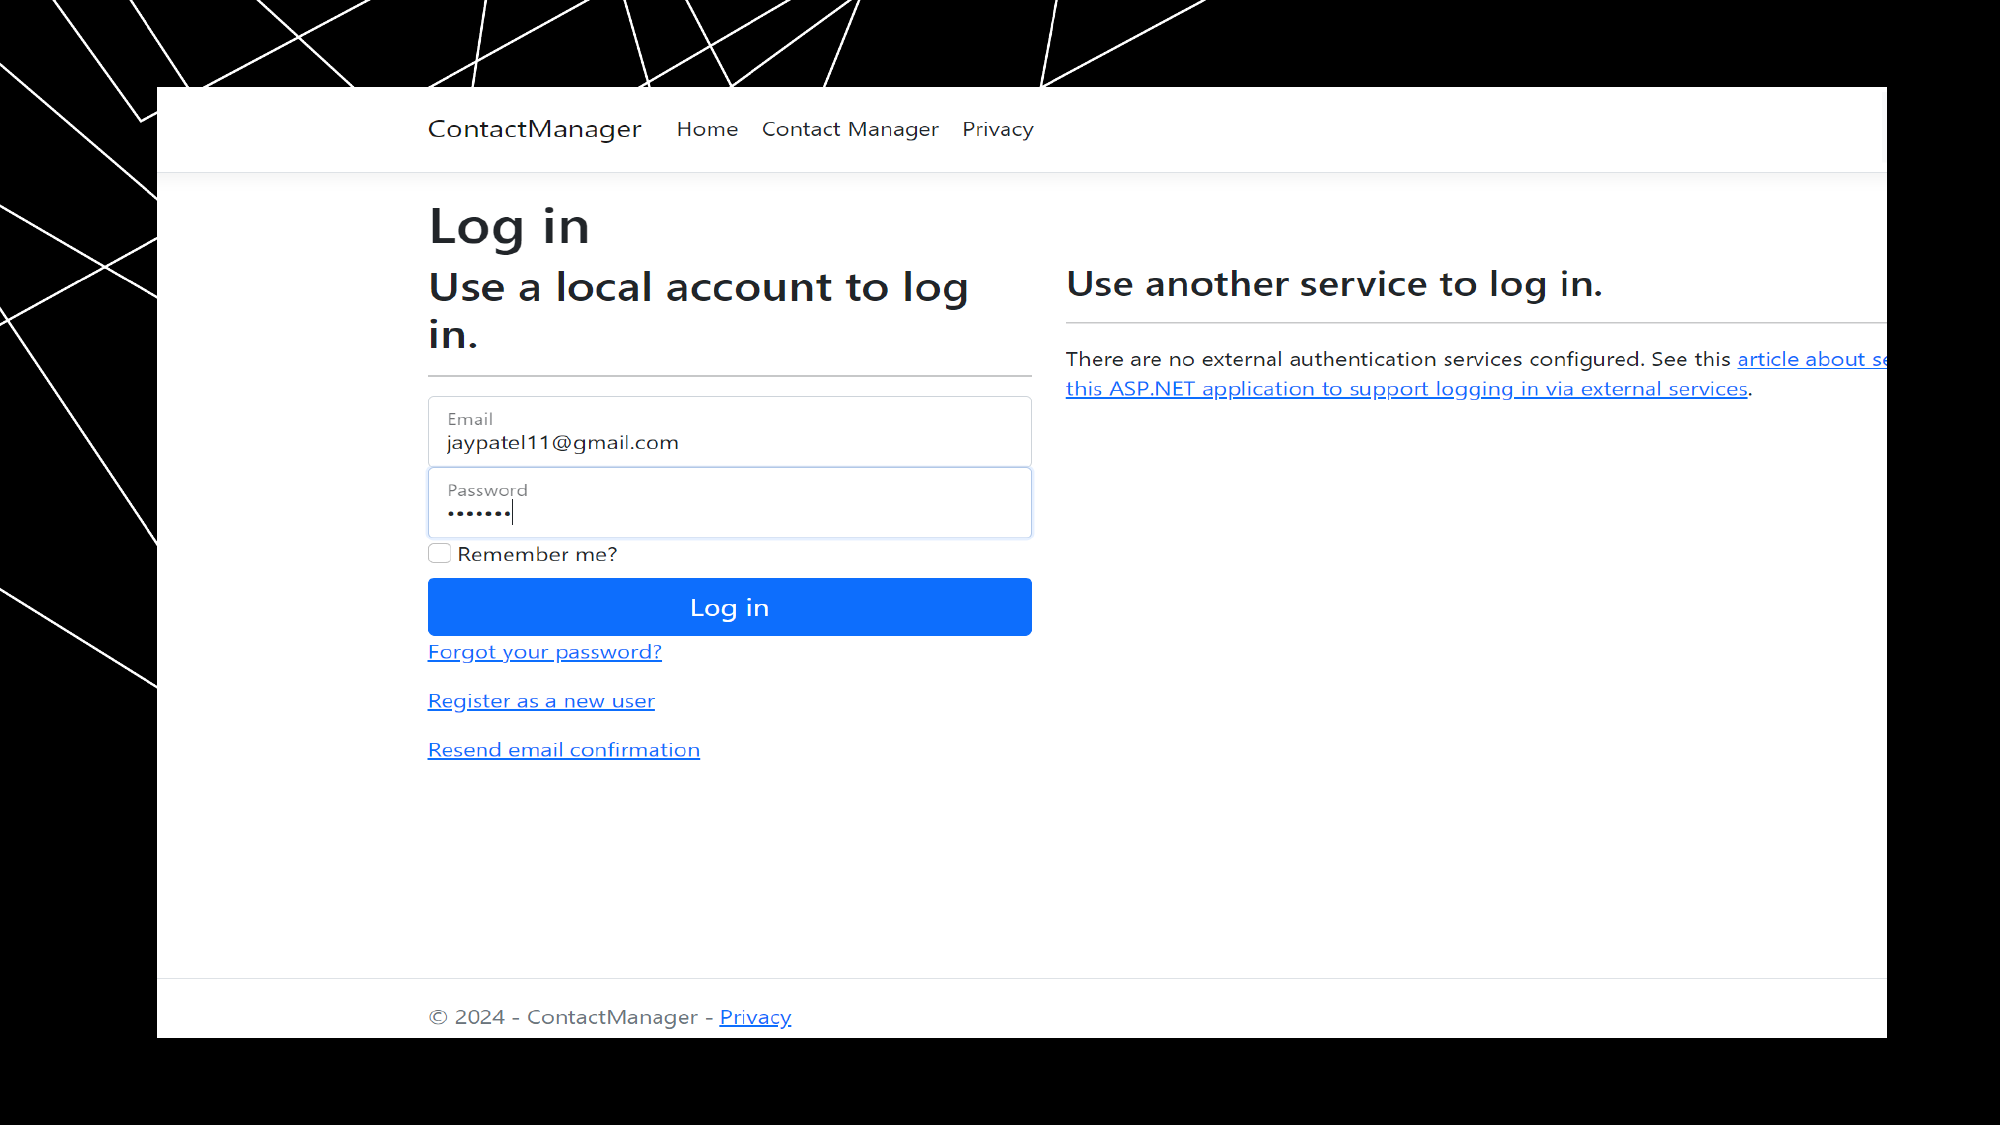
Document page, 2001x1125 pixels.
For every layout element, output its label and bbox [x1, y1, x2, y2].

picture [0, 0, 1887, 1038]
